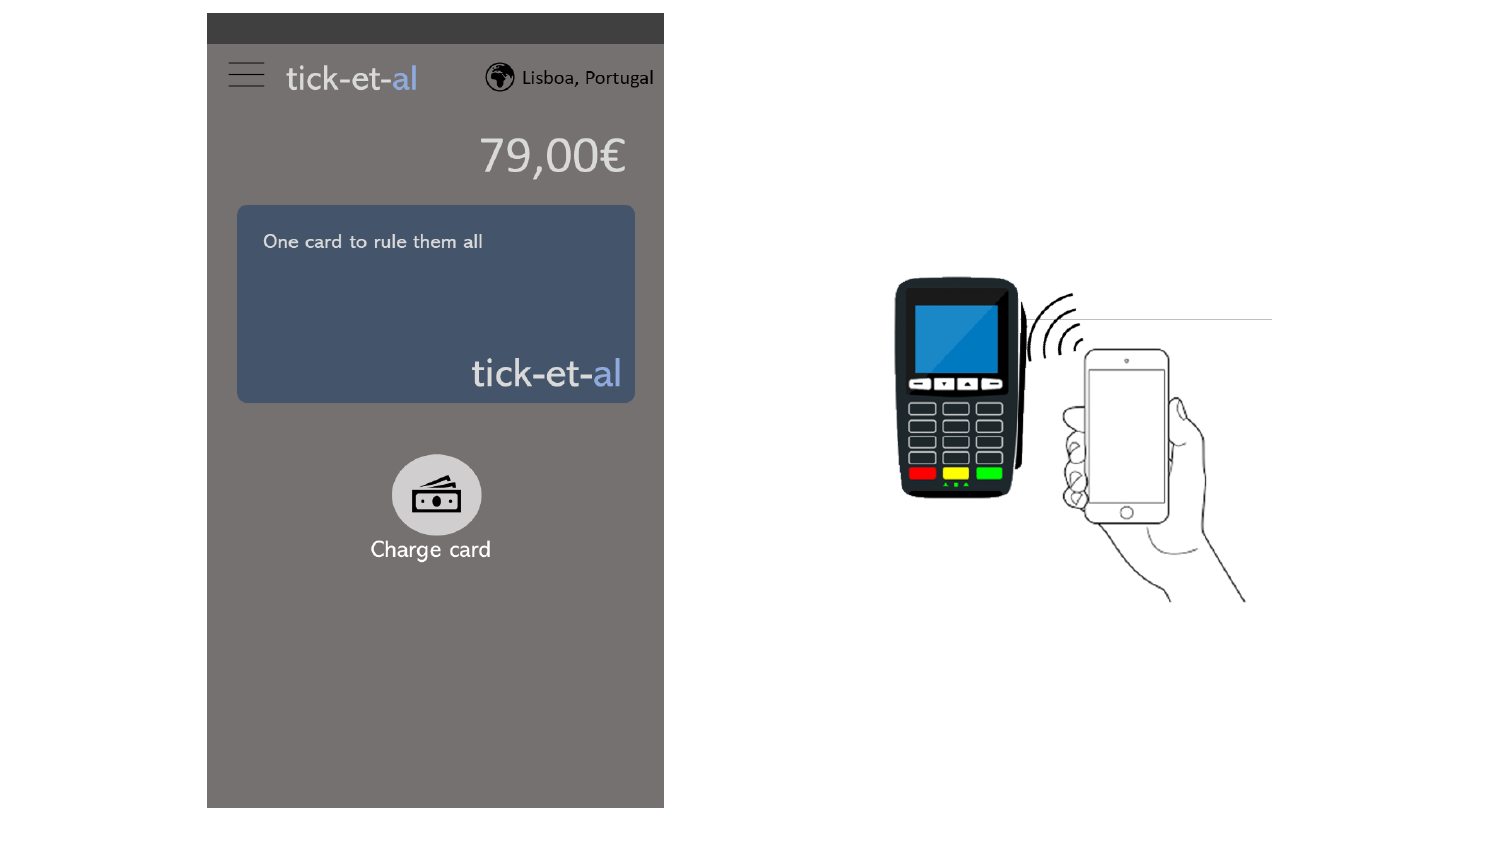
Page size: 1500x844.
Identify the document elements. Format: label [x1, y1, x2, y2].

picture [835, 247, 1273, 612]
picture [206, 13, 817, 808]
